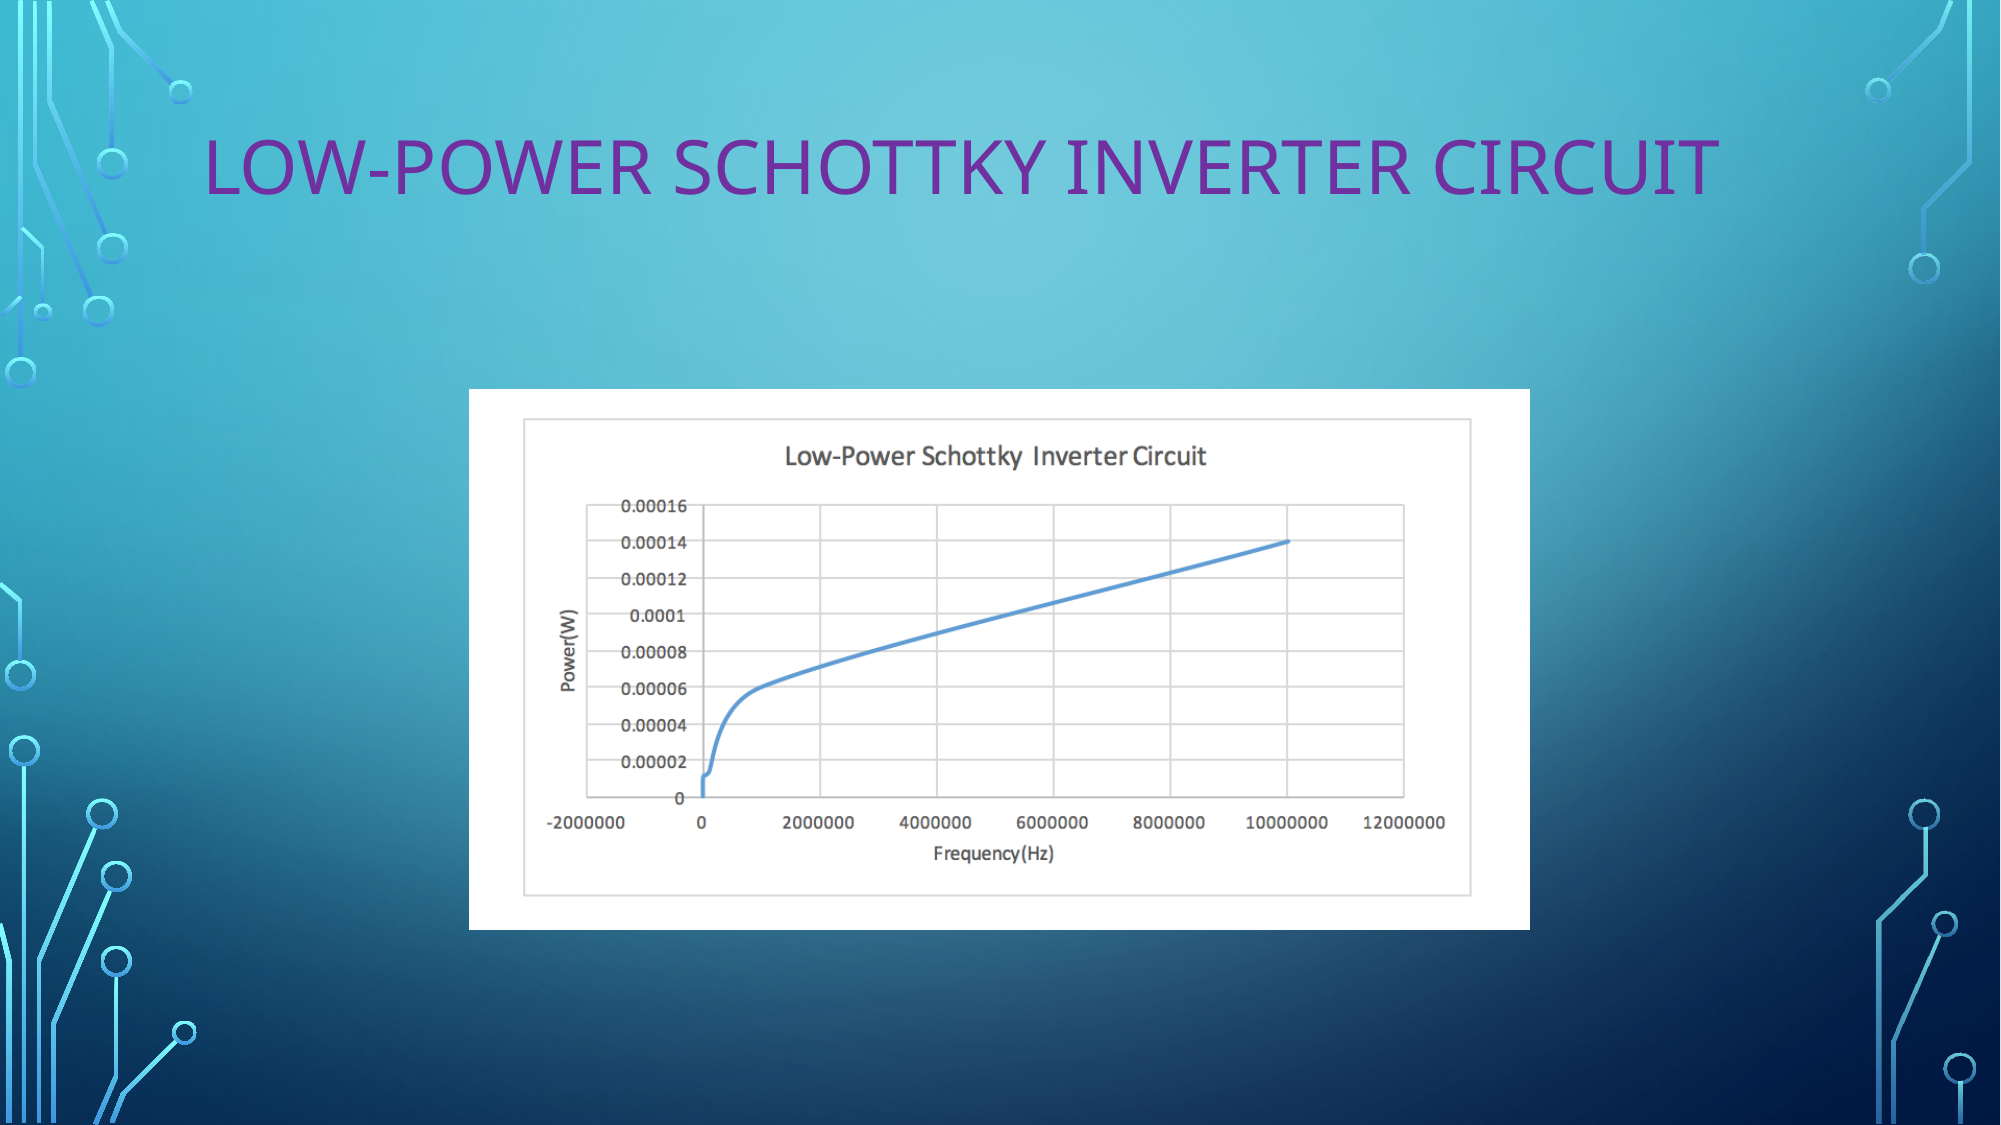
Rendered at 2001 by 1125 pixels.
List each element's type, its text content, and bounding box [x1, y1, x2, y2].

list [469, 389, 1531, 930]
title Low-Power Schottky Inverter Circuit [187, 101, 1813, 344]
